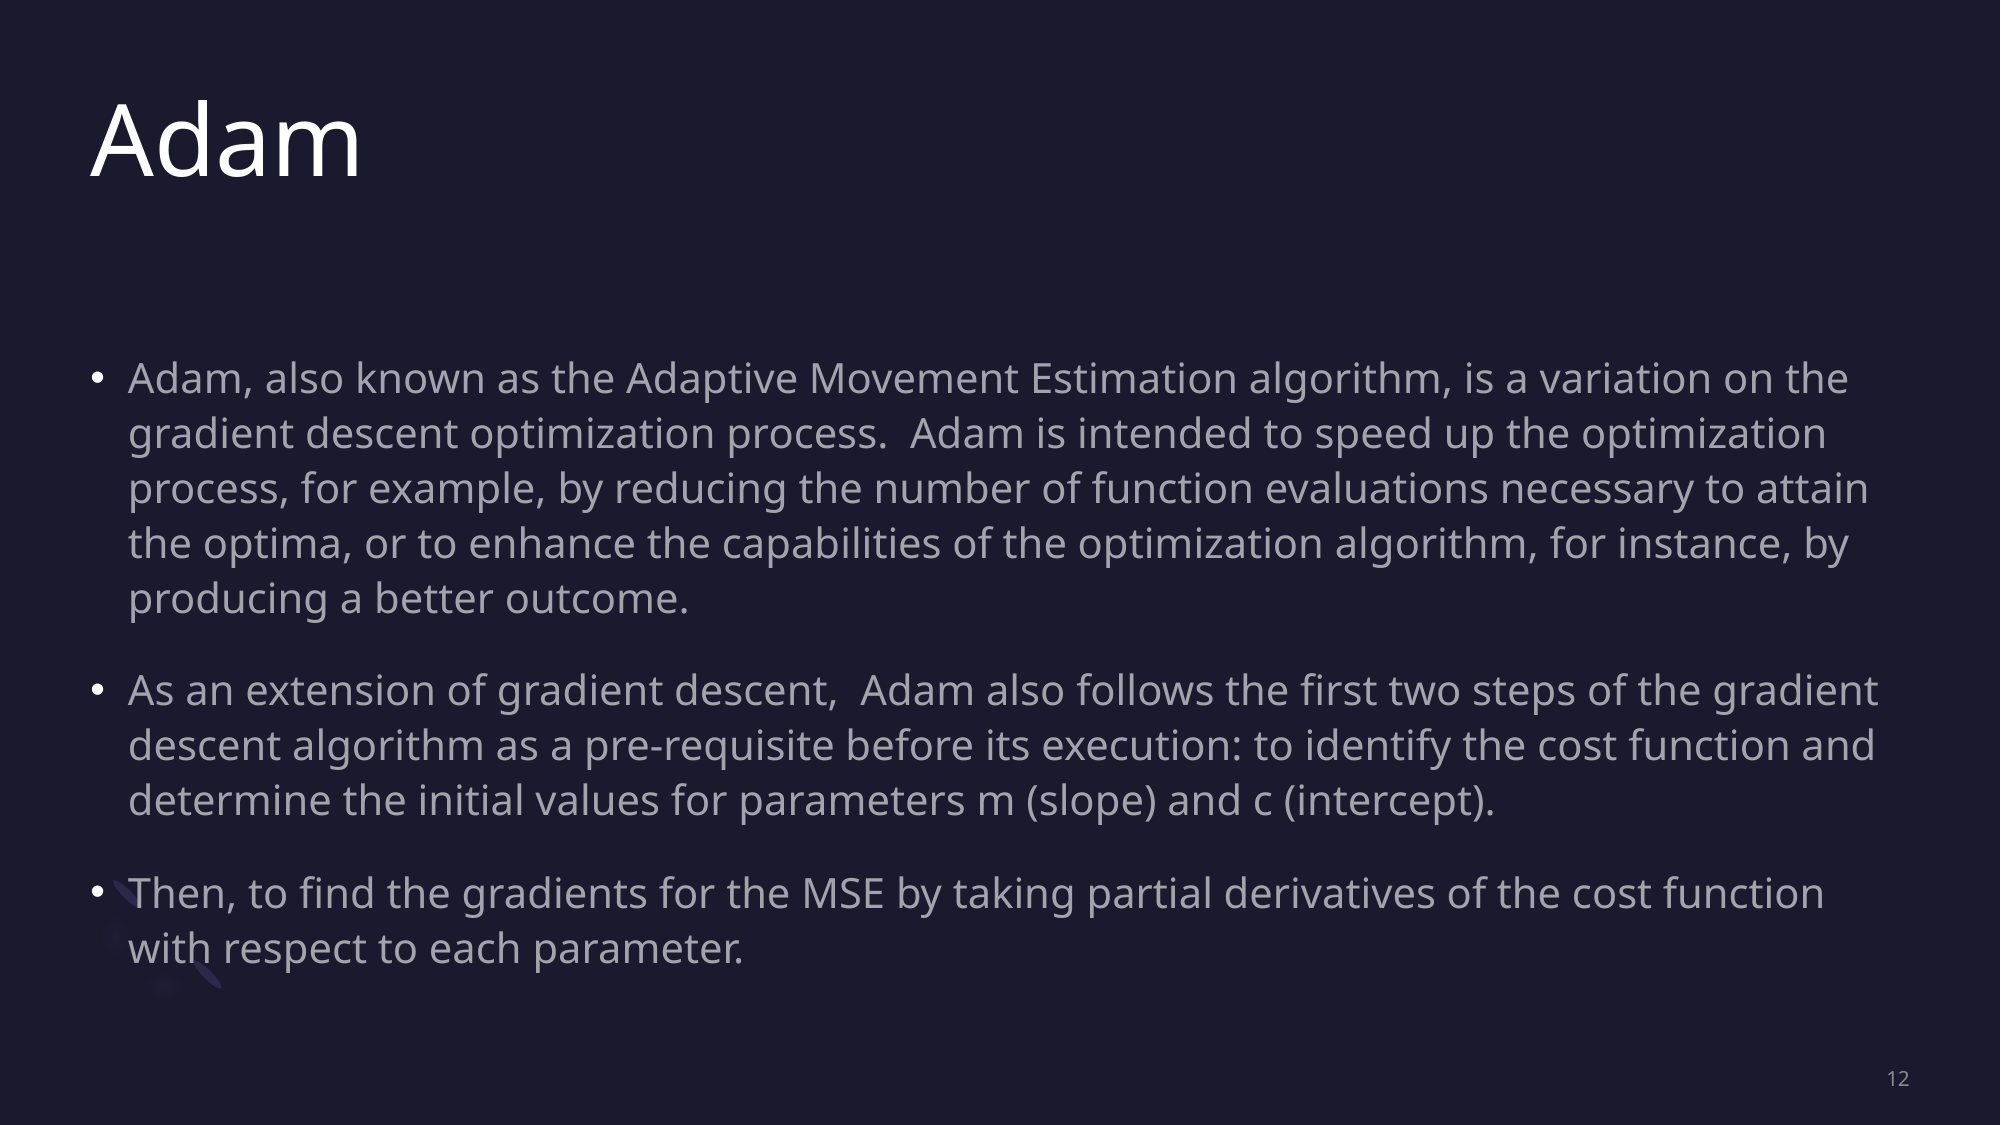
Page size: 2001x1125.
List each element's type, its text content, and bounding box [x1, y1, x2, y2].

slide_number 12 [1632, 1067, 1910, 1093]
title Adam [90, 90, 1910, 309]
list Adam, also known as the Adaptive Movement Estimation algorithm, is a variation on the gradient descent optimization process. Adam is intended to speed up the optimization process, for example, by reducing the number of function evaluations necessary to attain the optima, or to enhance the capabilities of the optimization algorithm, for instance, by producing a better outcome. As an extension of gradient descent, Adam also follows the first two steps of the gradient descent algorithm as a pre-requisite before its execution: to identify the cost function and determine the initial values for parameters m (slope) and c (intercept). Then, to find the gradients for the MSE by taking partial derivatives of the cost function with respect to each parameter. [90, 346, 1910, 1035]
